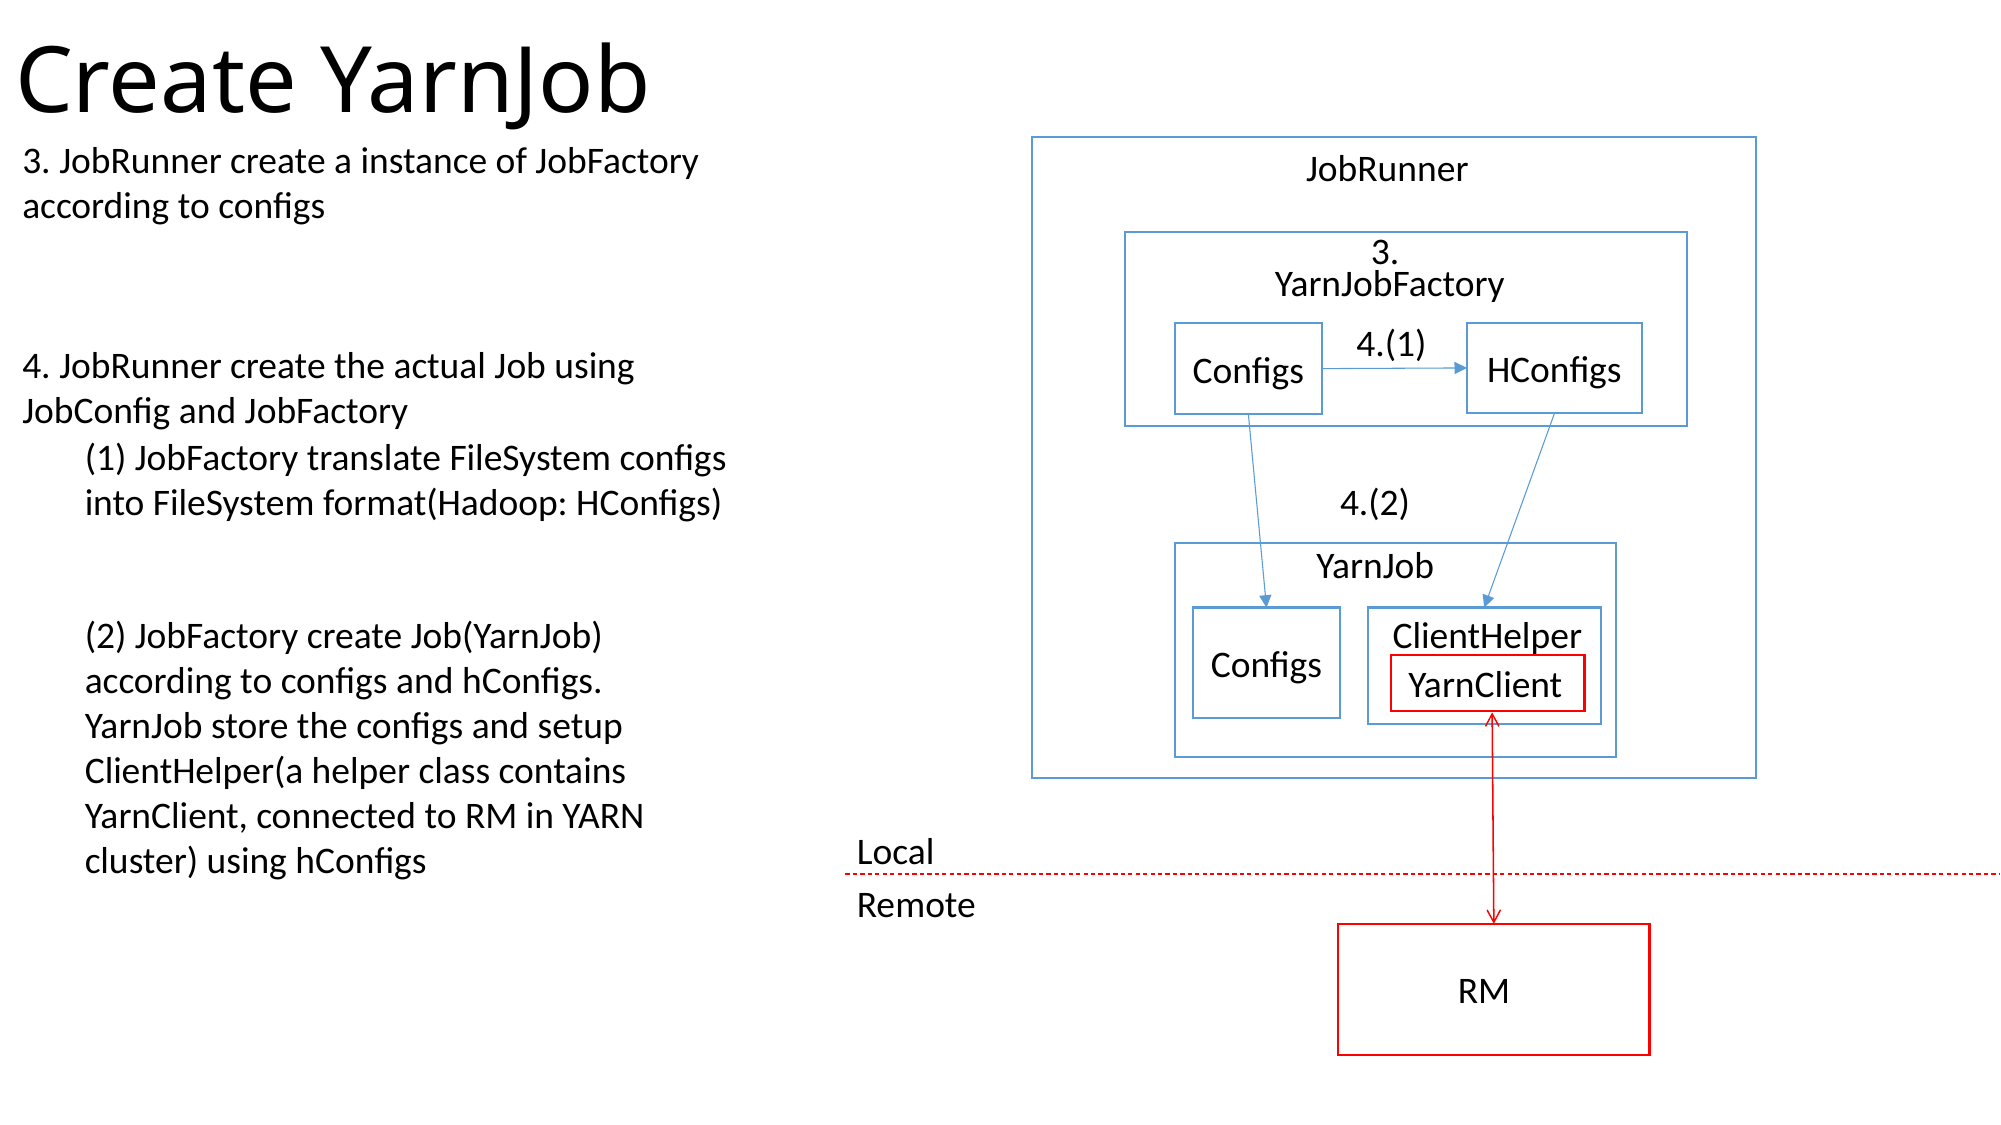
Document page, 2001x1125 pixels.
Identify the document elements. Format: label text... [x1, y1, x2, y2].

text_box YarnJobFactory [1259, 251, 1525, 312]
text_box RM [1443, 958, 1666, 1019]
text_box [122, 778, 884, 839]
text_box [1484, 413, 1555, 608]
text_box [1337, 923, 1651, 1056]
text_box Configs [1174, 322, 1323, 415]
text_box Remote [842, 875, 1130, 933]
text_box [1494, 542, 1617, 758]
text_box [1367, 606, 1491, 725]
text_box [1031, 136, 1757, 779]
text_box YarnJob [1301, 533, 1484, 594]
text_box 4.(2) [1325, 470, 1431, 531]
text_box [1494, 664, 1602, 725]
text_box 4.(1) [1341, 311, 1447, 367]
text_box JobRunner [1291, 136, 1548, 197]
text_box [1248, 413, 1267, 608]
text_box [1267, 369, 1484, 427]
title Create YarnJob [0, 0, 1725, 192]
text_box (1) JobFactory translate FileSystem configs into FileSystem format(Hadoop: HConfigs) [70, 425, 774, 531]
text_box HConfigs [1466, 322, 1643, 414]
text_box Configs [1192, 606, 1341, 719]
text_box 4. JobRunner create the actual Job using JobConfig and JobFactory [7, 333, 769, 439]
text_box 3. JobRunner create a instance of JobFactory according to configs [7, 128, 863, 234]
text_box (2) JobFactory create Job(YarnJob) according to configs and hConfigs. YarnJob store the configs and setup ClientHelper(a helper class contains YarnClient, connected to RM in YARN cluster) using hConfigs [70, 603, 692, 934]
text_box YarnClient [1393, 652, 1591, 713]
text_box [1429, 231, 1688, 427]
text_box Local [842, 819, 1087, 880]
text_box 3. [1356, 219, 1429, 280]
text_box [1124, 231, 1356, 427]
text_box [1174, 542, 1491, 758]
text_box ClientHelper [1377, 603, 1610, 664]
